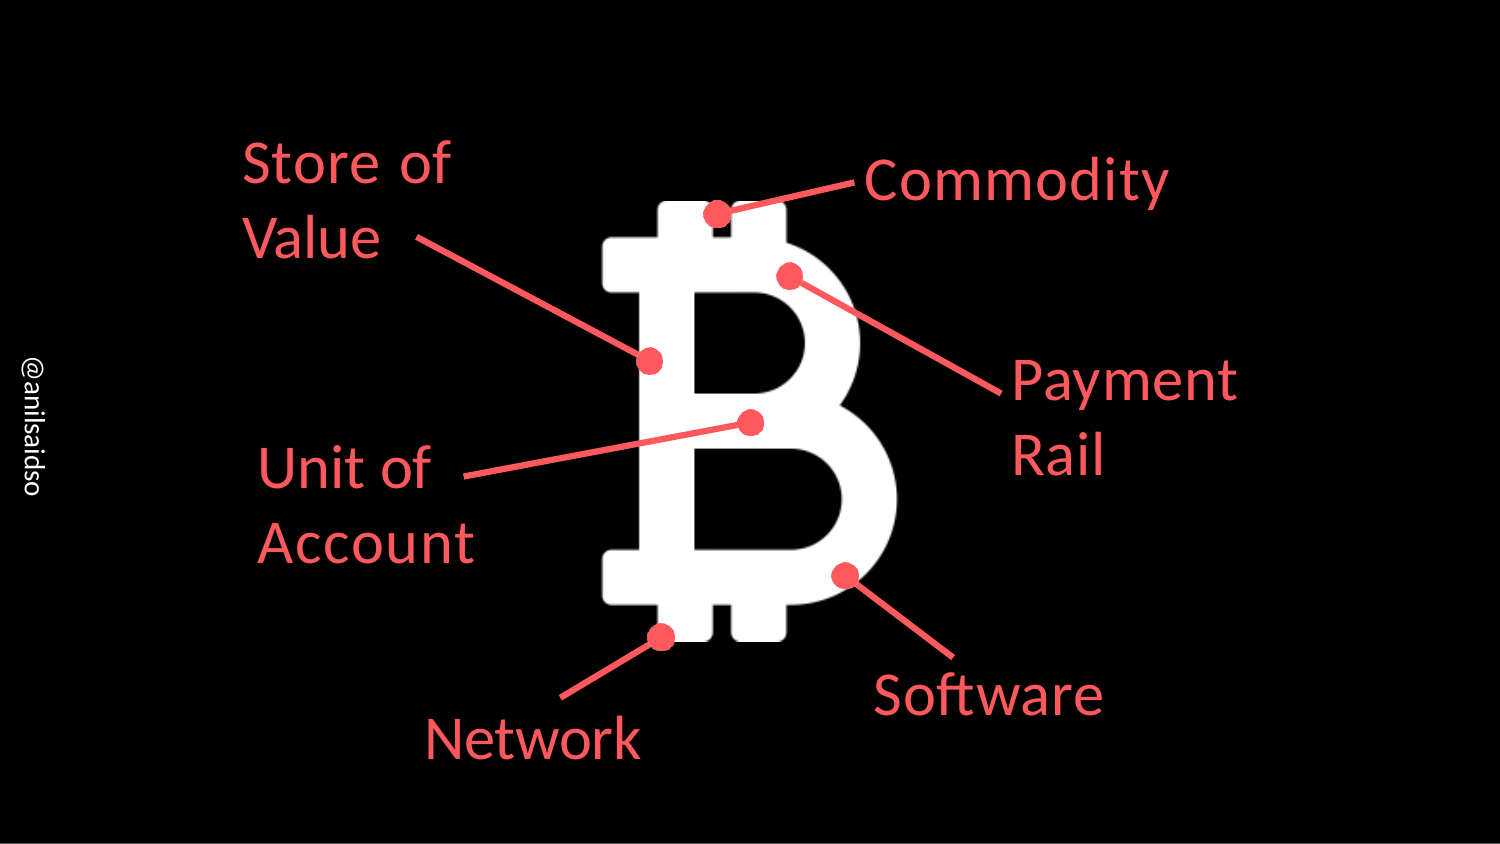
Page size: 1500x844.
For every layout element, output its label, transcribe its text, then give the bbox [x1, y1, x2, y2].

text_box Software [871, 651, 1115, 729]
title Store of Value [240, 119, 456, 272]
text_box Network [422, 708, 654, 773]
text_box Payment Rail [1010, 335, 1249, 488]
text_box @anilsaidso [13, 352, 54, 504]
text_box Unit of Account [255, 424, 408, 577]
text_box Commodity [862, 135, 1179, 213]
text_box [413, 179, 1005, 702]
